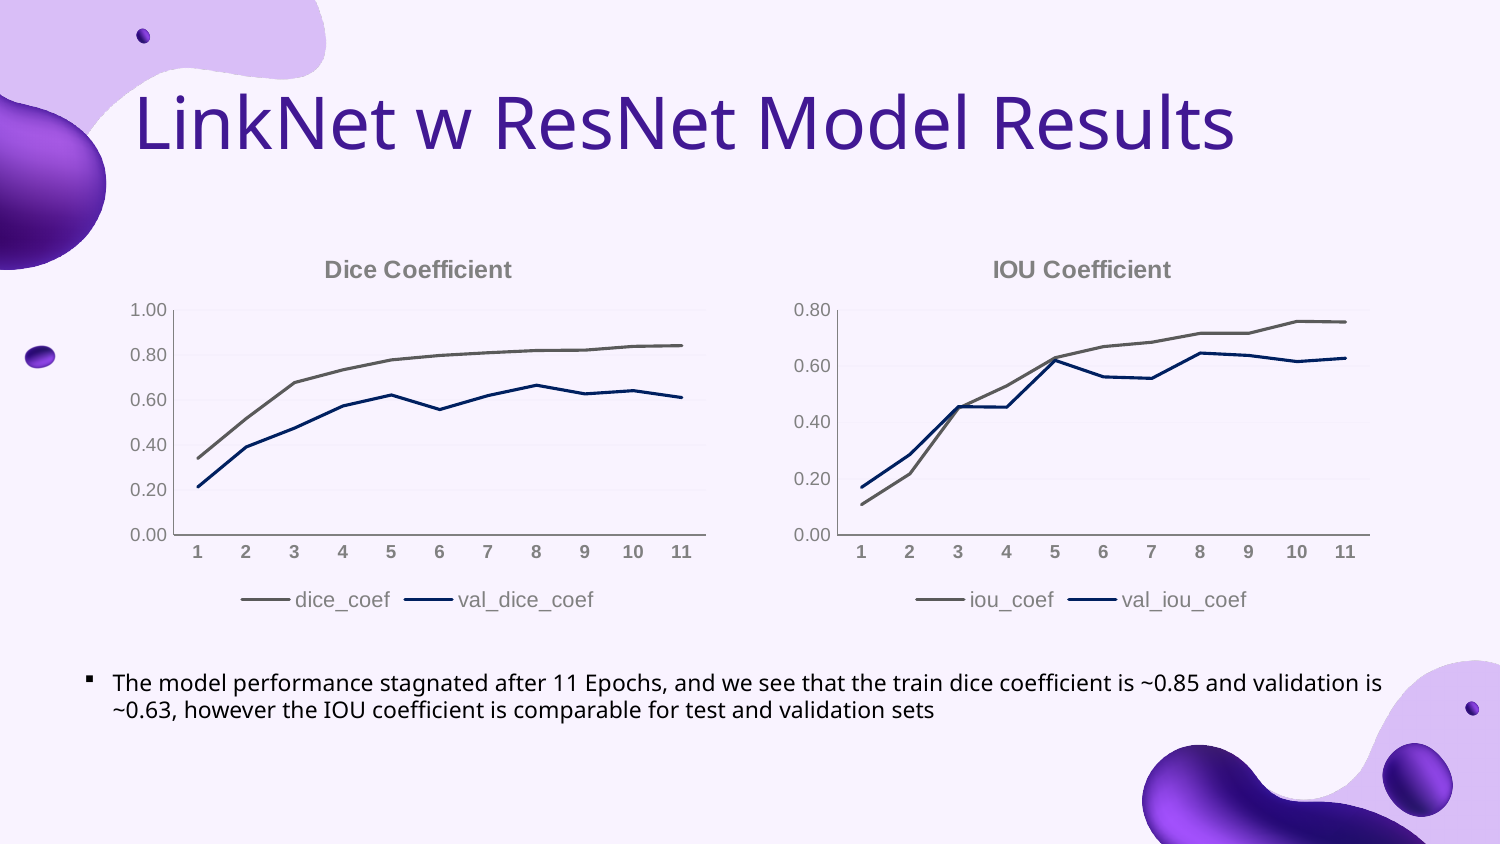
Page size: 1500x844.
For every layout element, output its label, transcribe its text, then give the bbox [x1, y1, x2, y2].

title LinkNet w ResNet Model Results [118, 72, 1382, 167]
text_box The model performance stagnated after 11 Epochs, and we see that the train dice coefficient is ~0.85 and validation is ~0.63, however the IOU coefficient is comparable for test and validation sets [69, 660, 1405, 759]
picture [1066, 568, 1500, 844]
picture [0, 0, 410, 404]
chart [781, 233, 1383, 619]
chart [117, 233, 719, 619]
